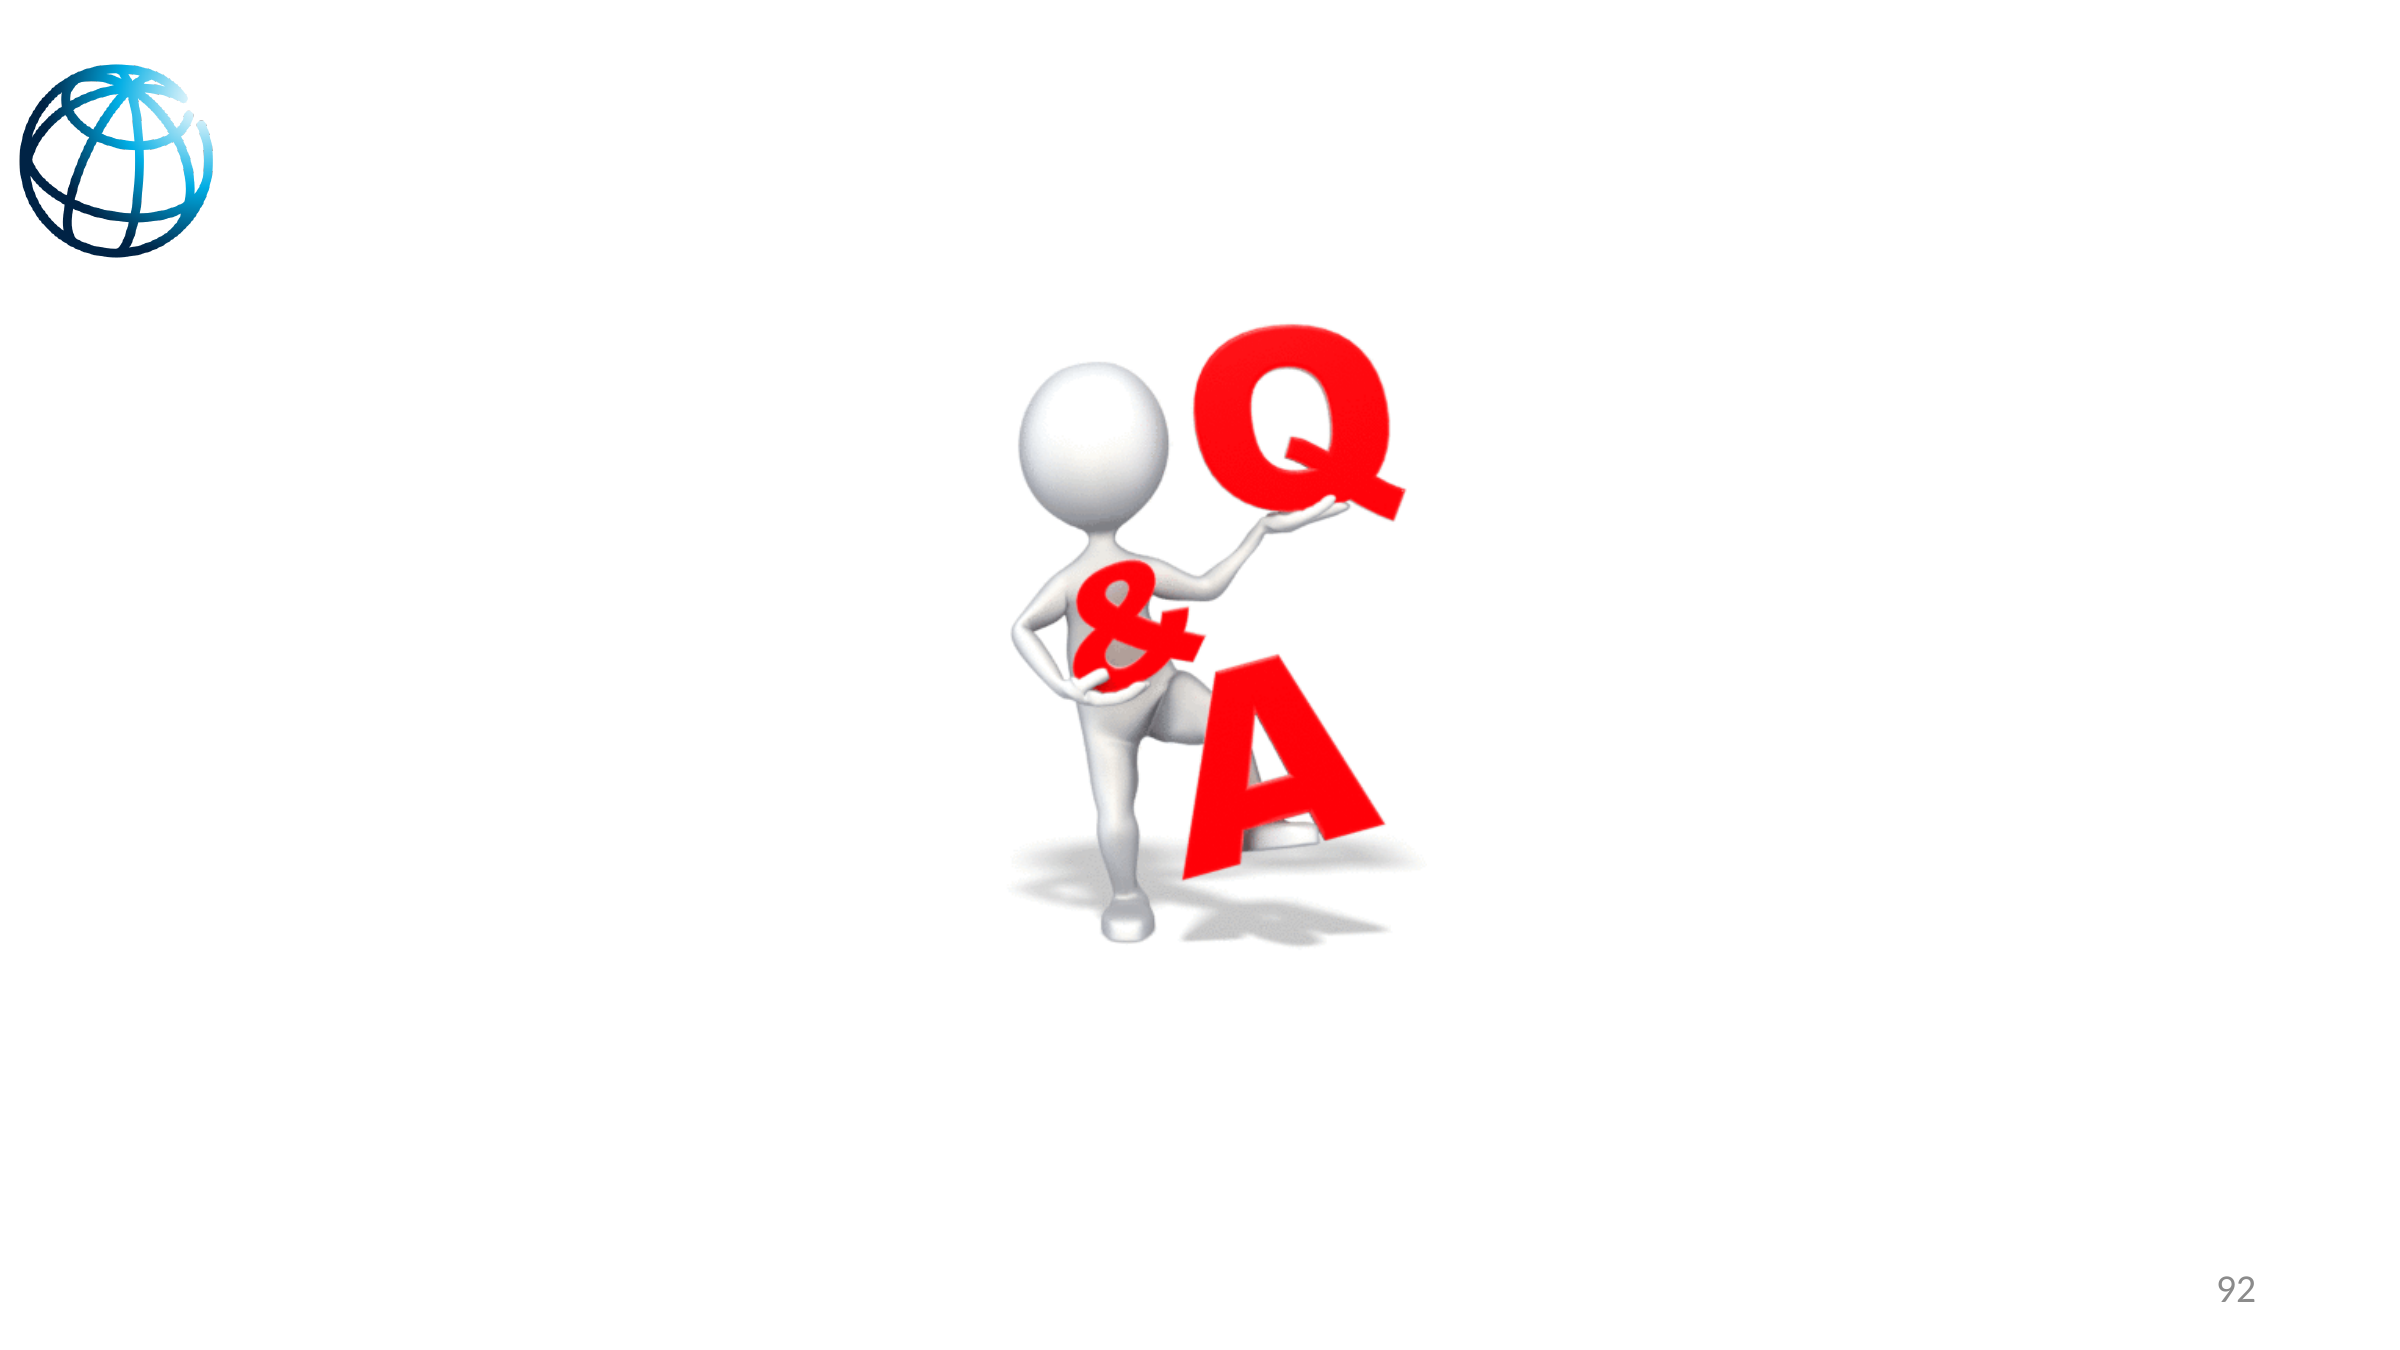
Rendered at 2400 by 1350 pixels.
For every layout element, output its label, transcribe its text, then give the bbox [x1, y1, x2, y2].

slide_number 92 [1719, 1251, 2280, 1324]
picture [16, 62, 228, 259]
picture [973, 284, 1427, 1066]
